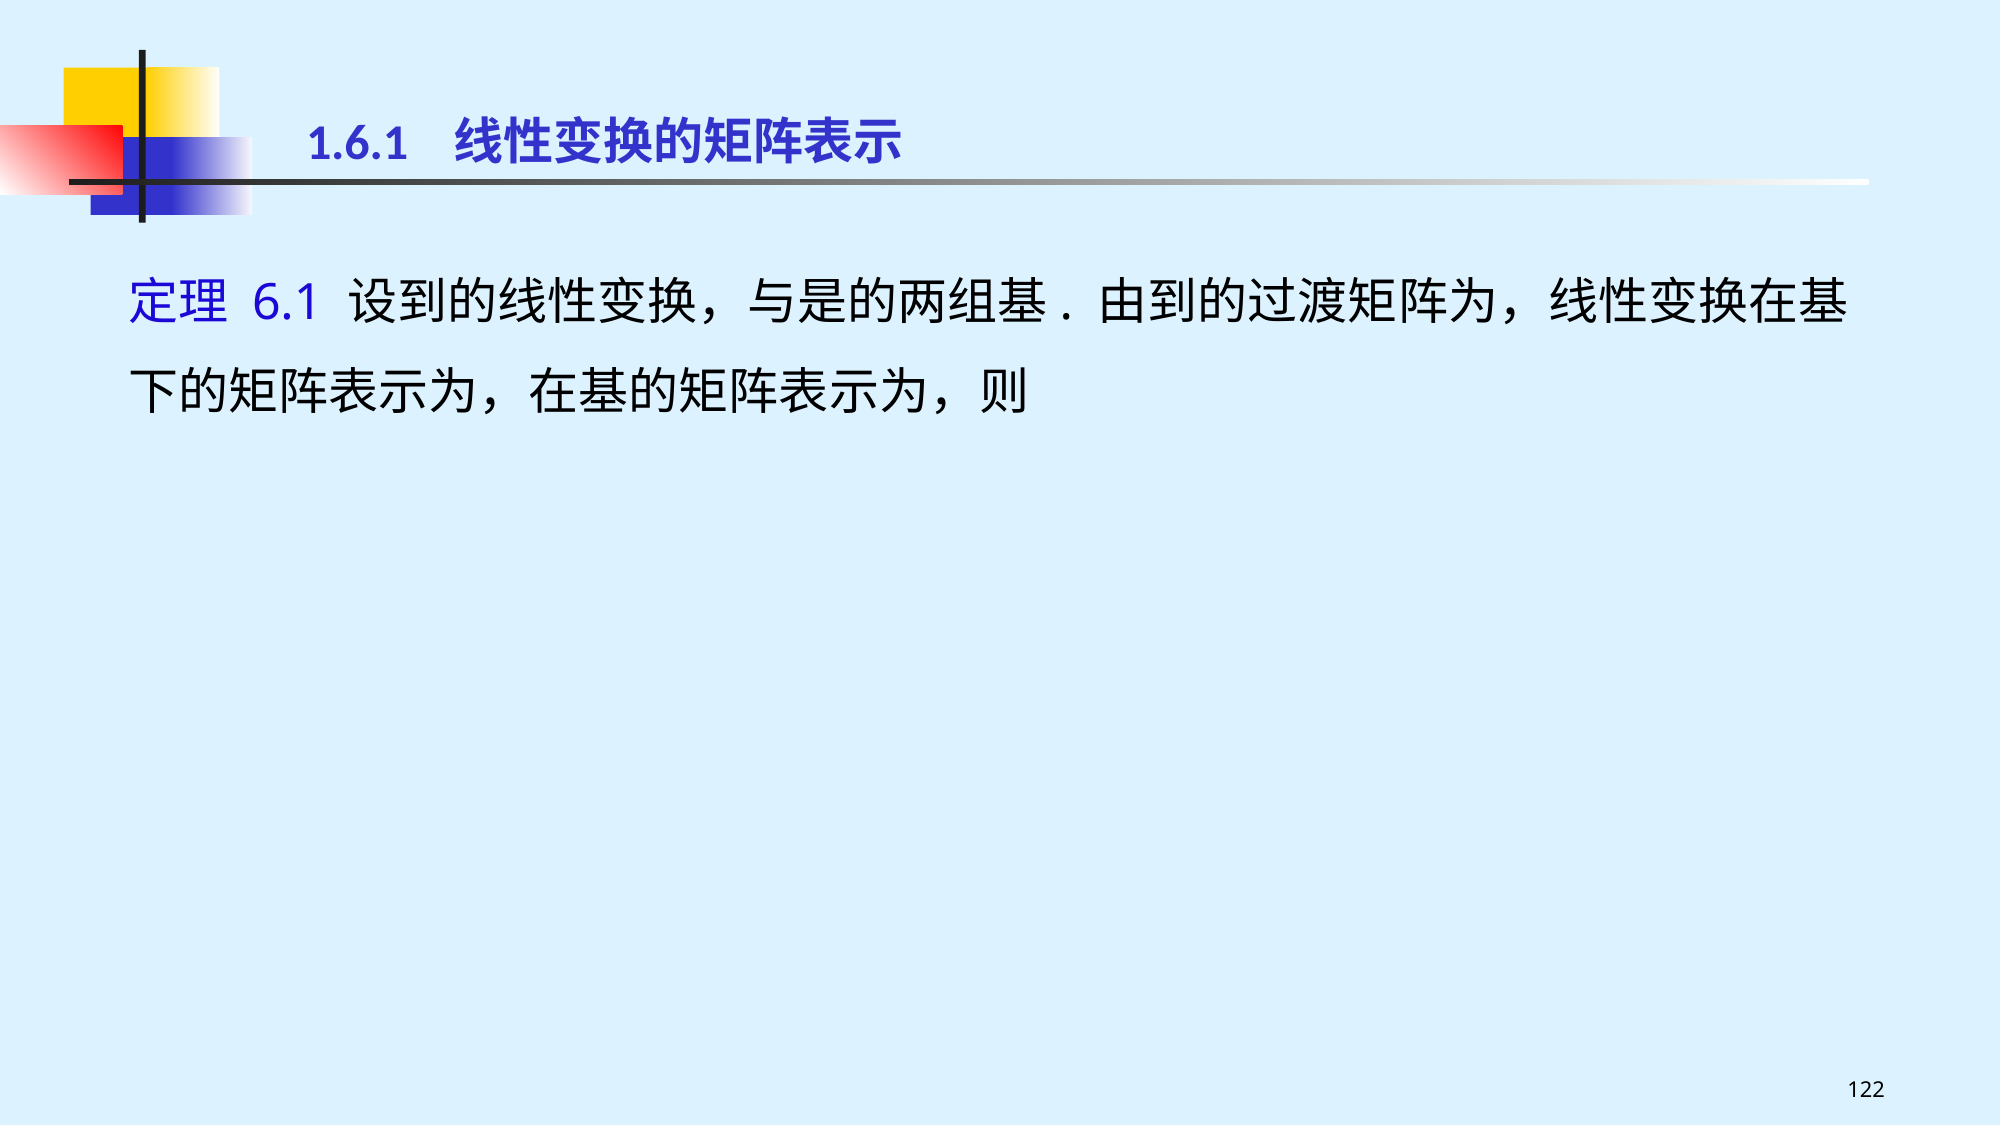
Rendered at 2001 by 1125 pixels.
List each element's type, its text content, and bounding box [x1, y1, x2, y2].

text_box 1.6.1 线性变换的矩阵表示 [291, 101, 965, 177]
slide_number 122 [1483, 1037, 1901, 1113]
